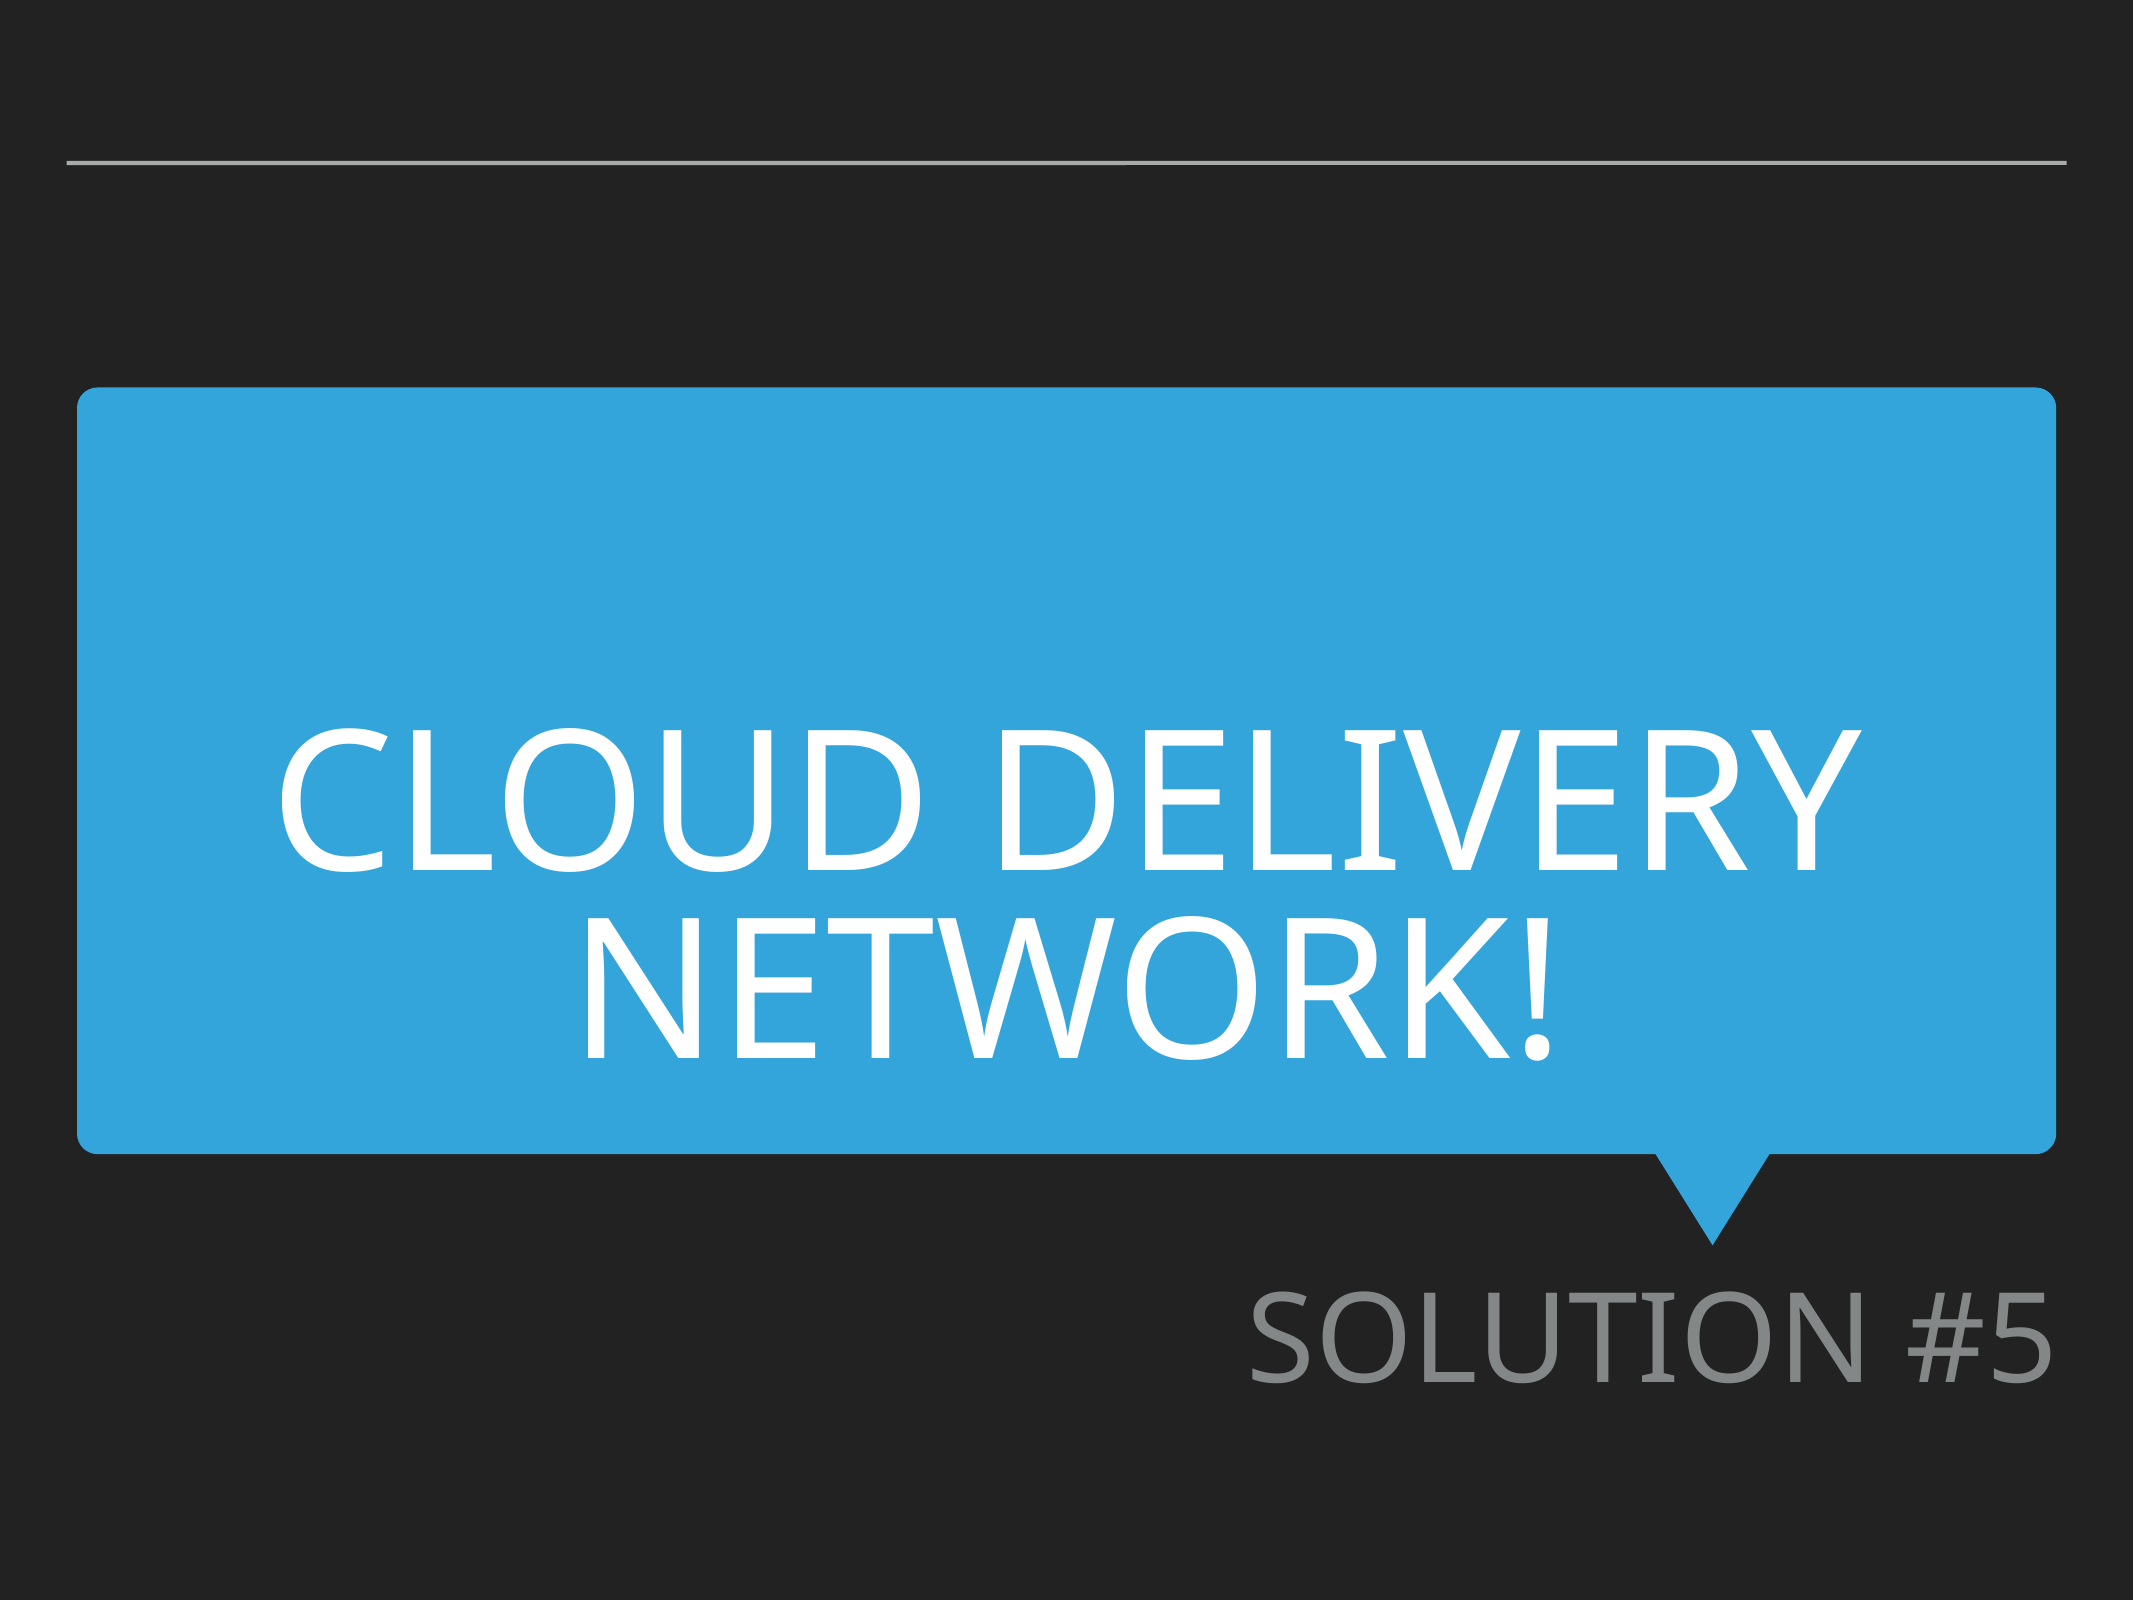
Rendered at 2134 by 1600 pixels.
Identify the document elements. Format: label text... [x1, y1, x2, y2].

list CLOUD DELIVERY NETWORK! [145, 476, 1988, 887]
list SOLUTION #5 [66, 1277, 2068, 1420]
